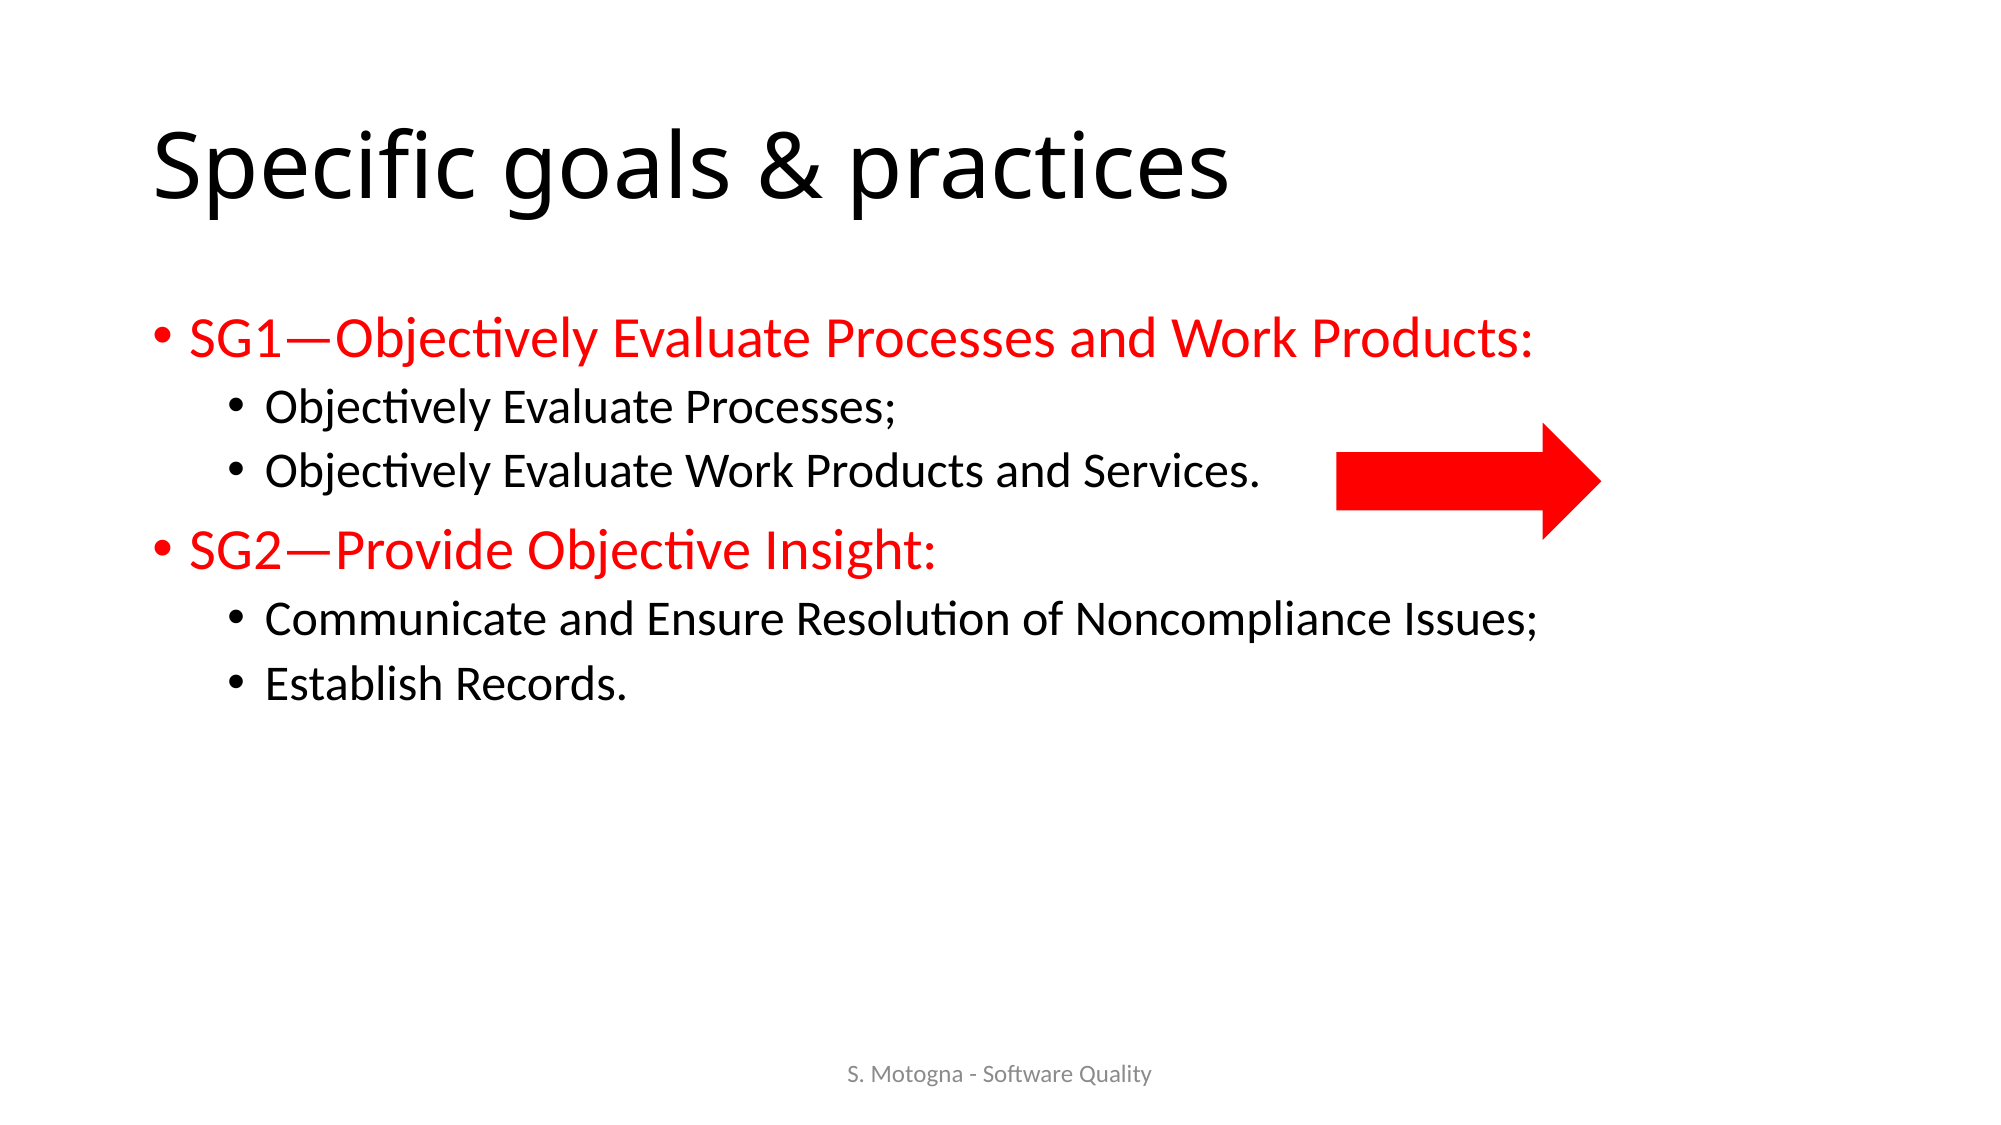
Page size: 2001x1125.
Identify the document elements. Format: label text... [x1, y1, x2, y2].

footer S. Motogna - Software Quality [662, 1042, 1338, 1103]
list SG1—Objectively Evaluate Processes and Work Products: Objectively Evaluate Processes; Objectively Evaluate Work Products and Services. SG2—Provide Objective Insight: Communicate and Ensure Resolution of Noncompliance Issues; Establish Records. [137, 299, 1863, 1014]
title Specific goals & practices [137, 59, 1863, 278]
text_box [1336, 422, 1602, 541]
